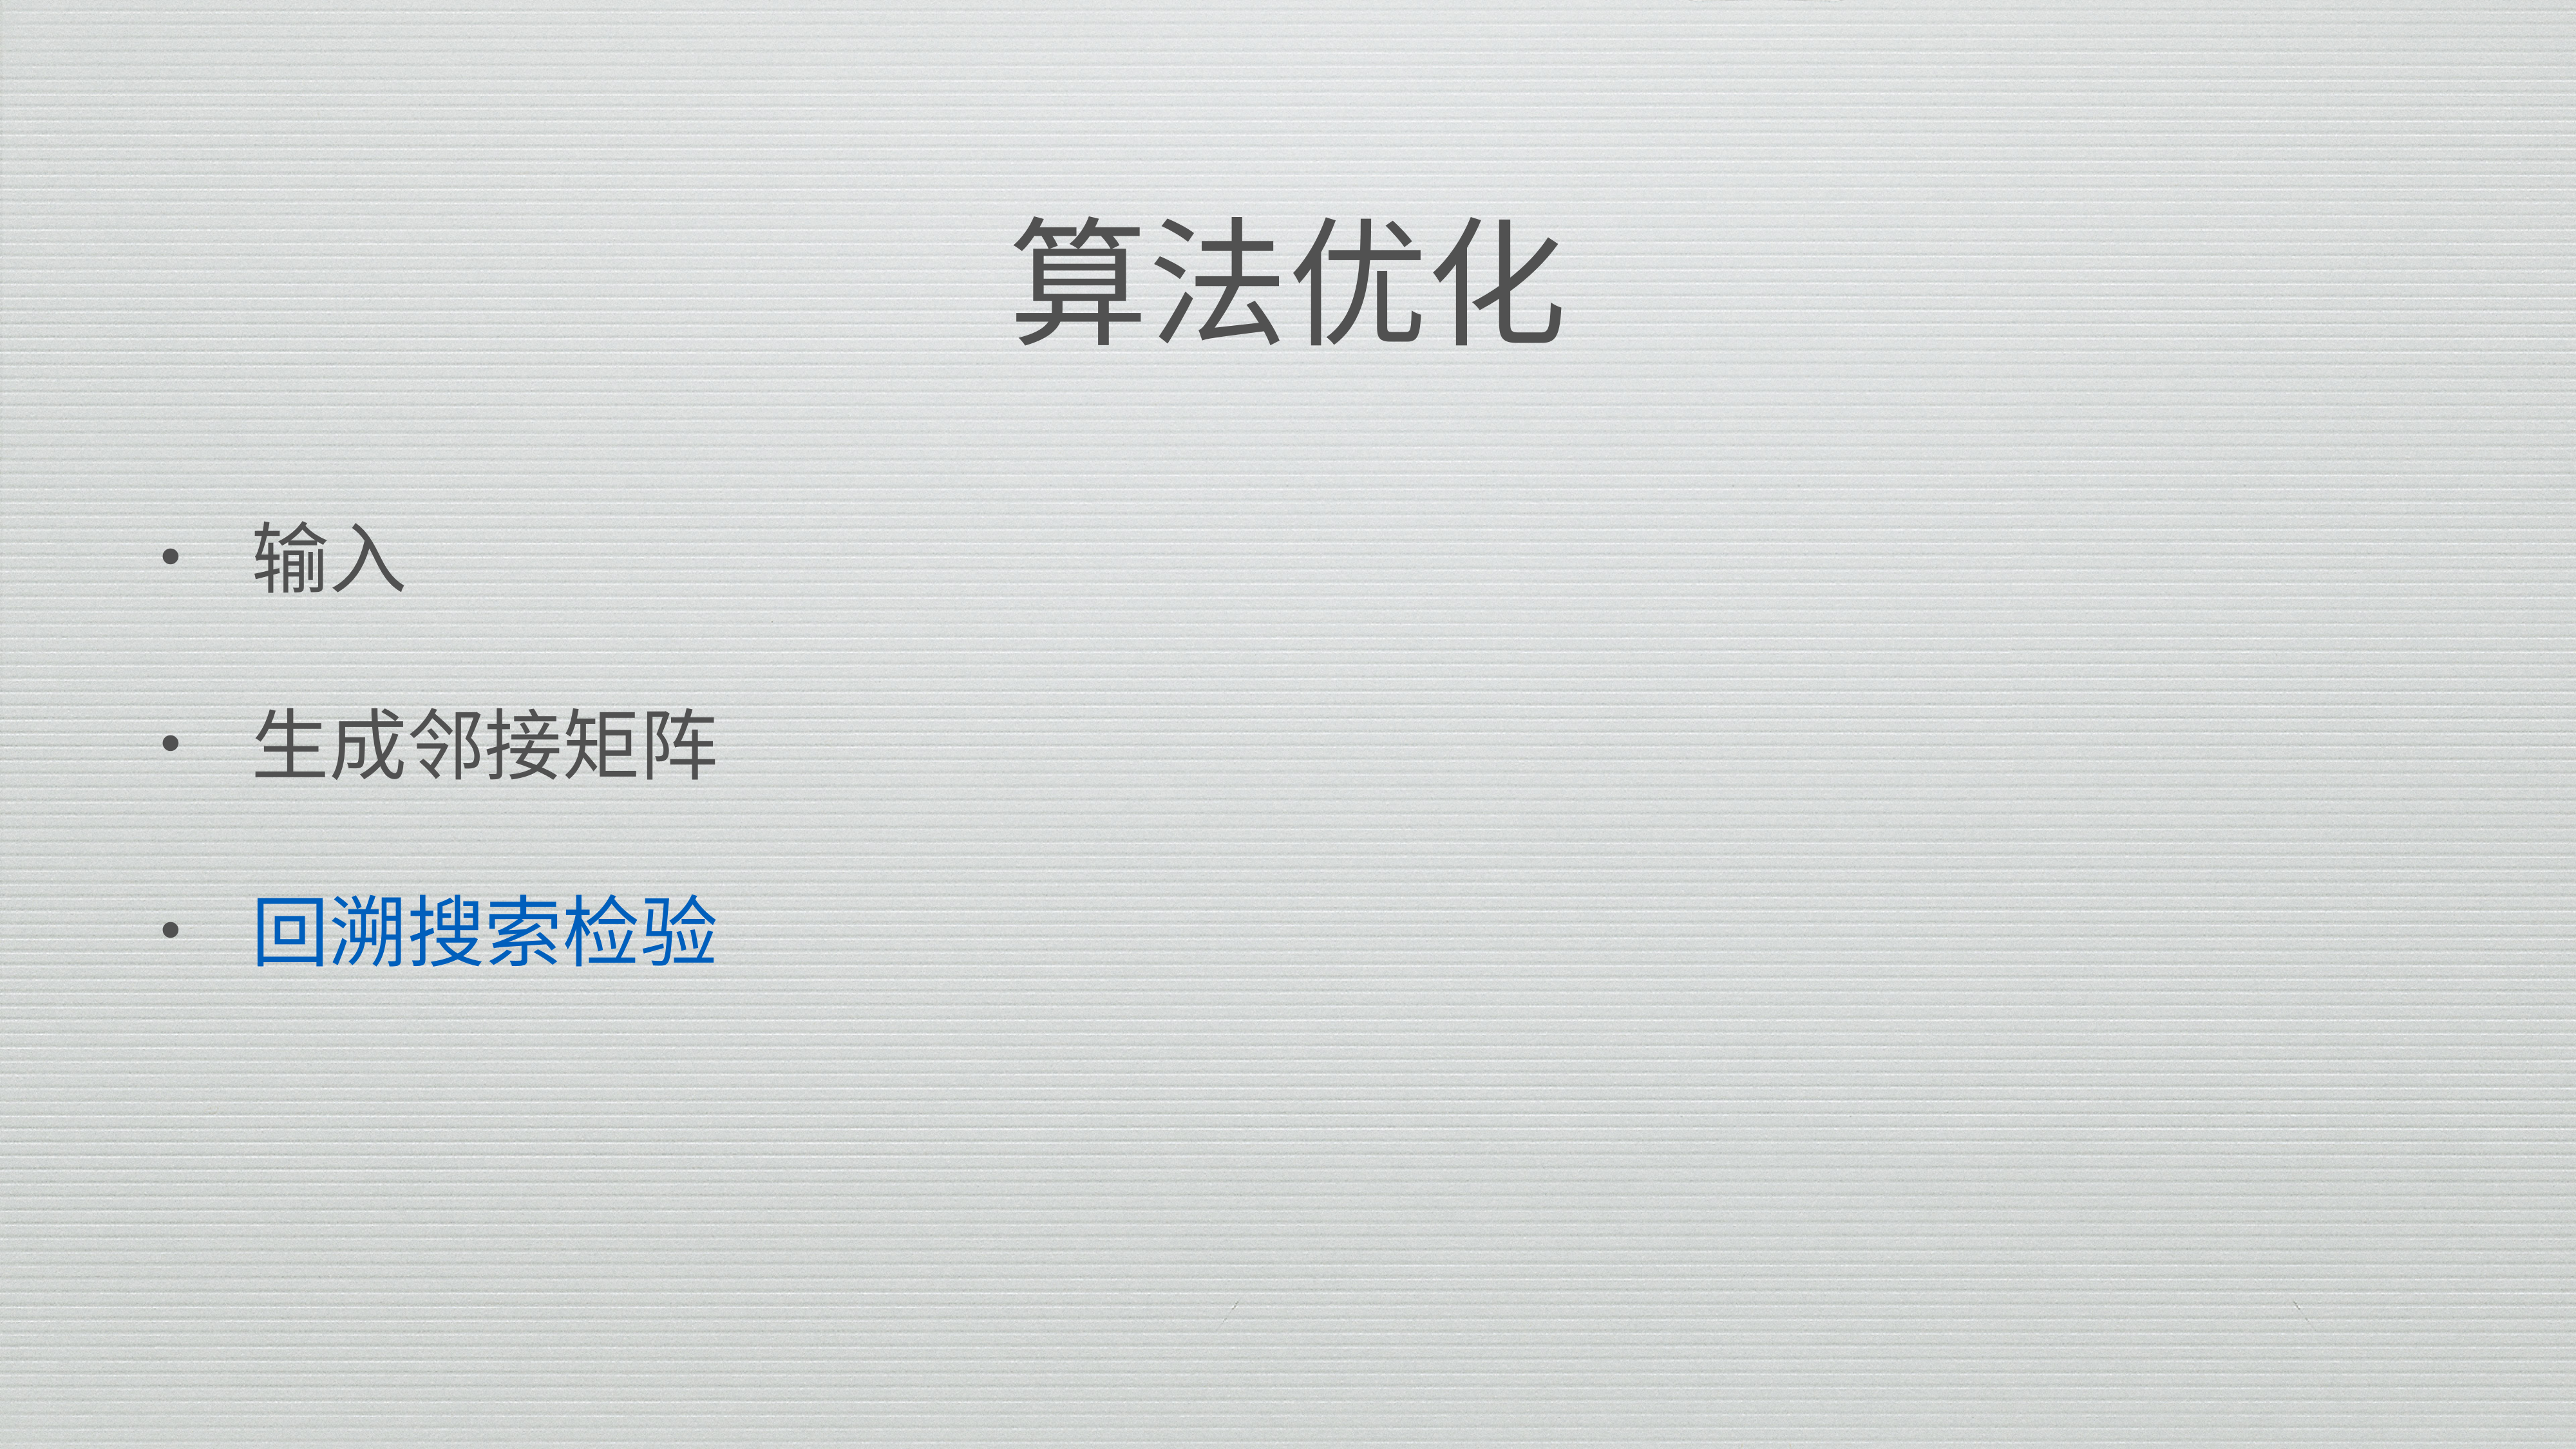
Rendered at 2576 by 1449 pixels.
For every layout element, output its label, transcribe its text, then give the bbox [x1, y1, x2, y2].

picture [0, 0, 2576, 1449]
list 输入 生成邻接矩阵 回溯搜索检验 [160, 415, 2416, 1262]
title 算法优化 [160, 80, 2416, 363]
